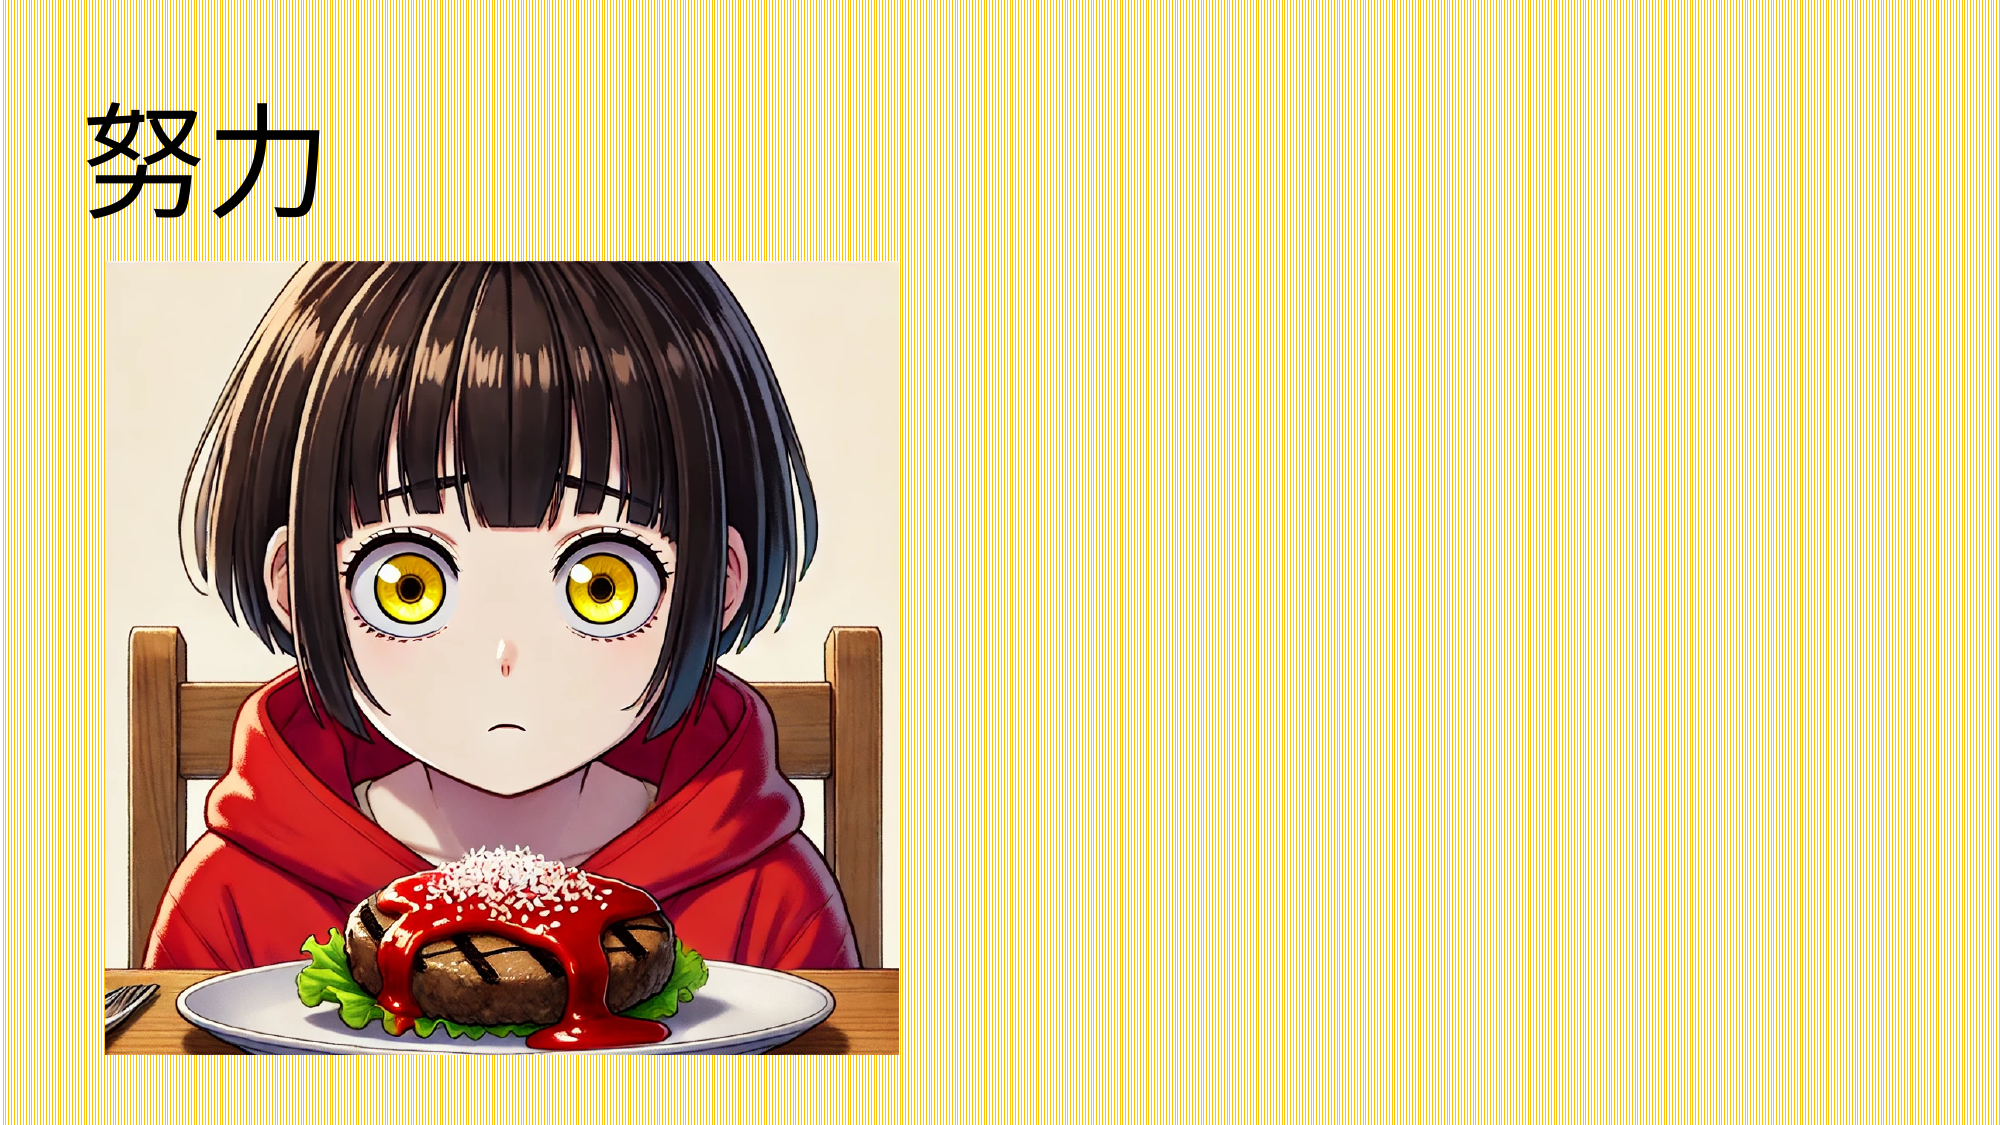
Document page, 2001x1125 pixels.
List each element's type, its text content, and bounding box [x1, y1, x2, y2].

picture [104, 261, 899, 1056]
text_box 努力 [67, 93, 610, 311]
